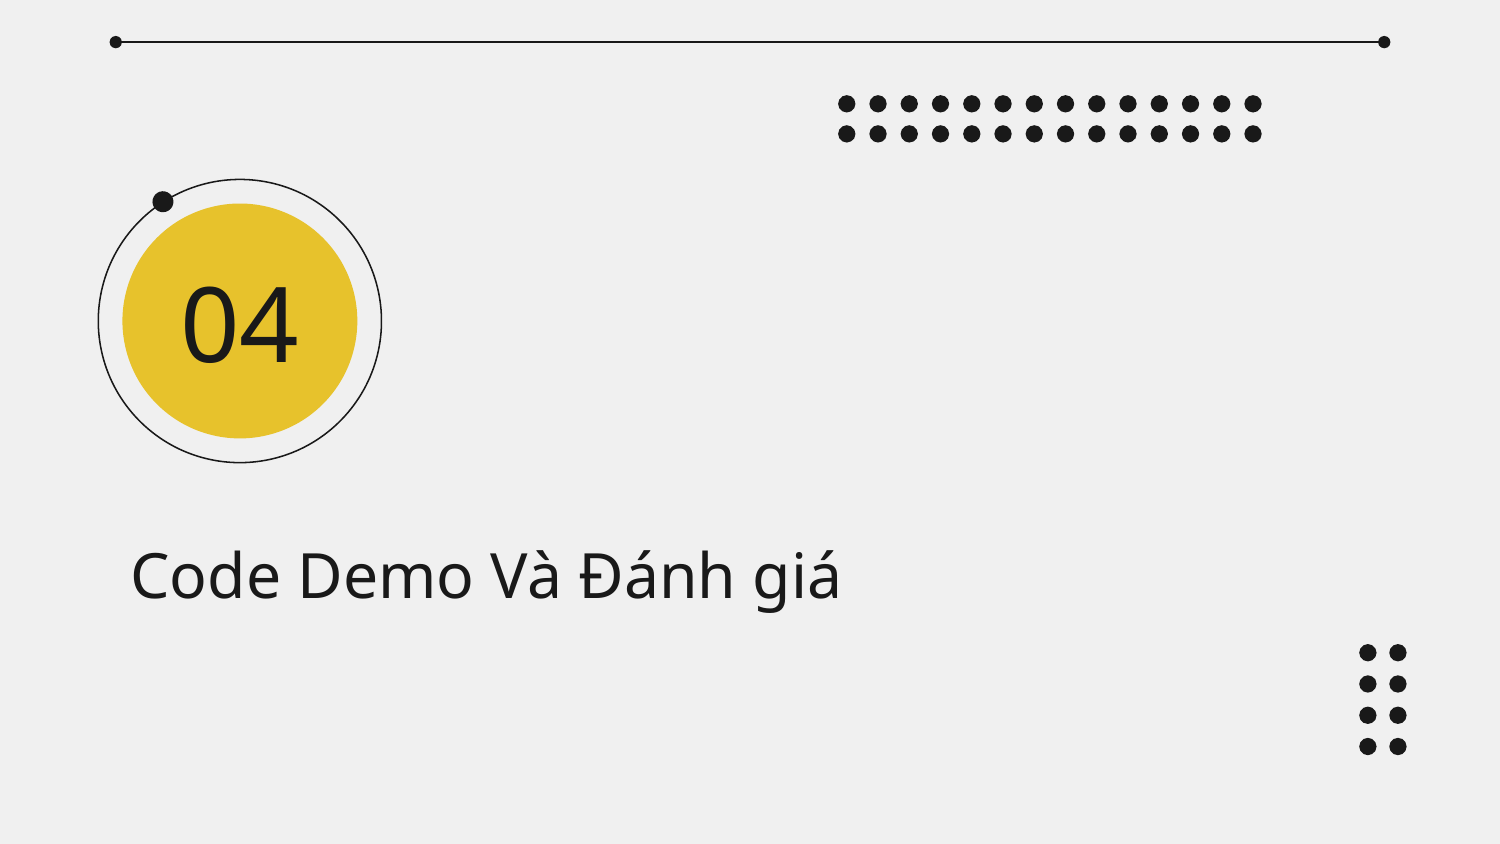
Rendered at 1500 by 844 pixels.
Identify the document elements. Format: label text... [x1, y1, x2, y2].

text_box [43, 124, 436, 517]
text_box Code Demo Và Đánh giá [115, 504, 1127, 643]
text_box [837, 94, 1262, 143]
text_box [1327, 675, 1439, 724]
